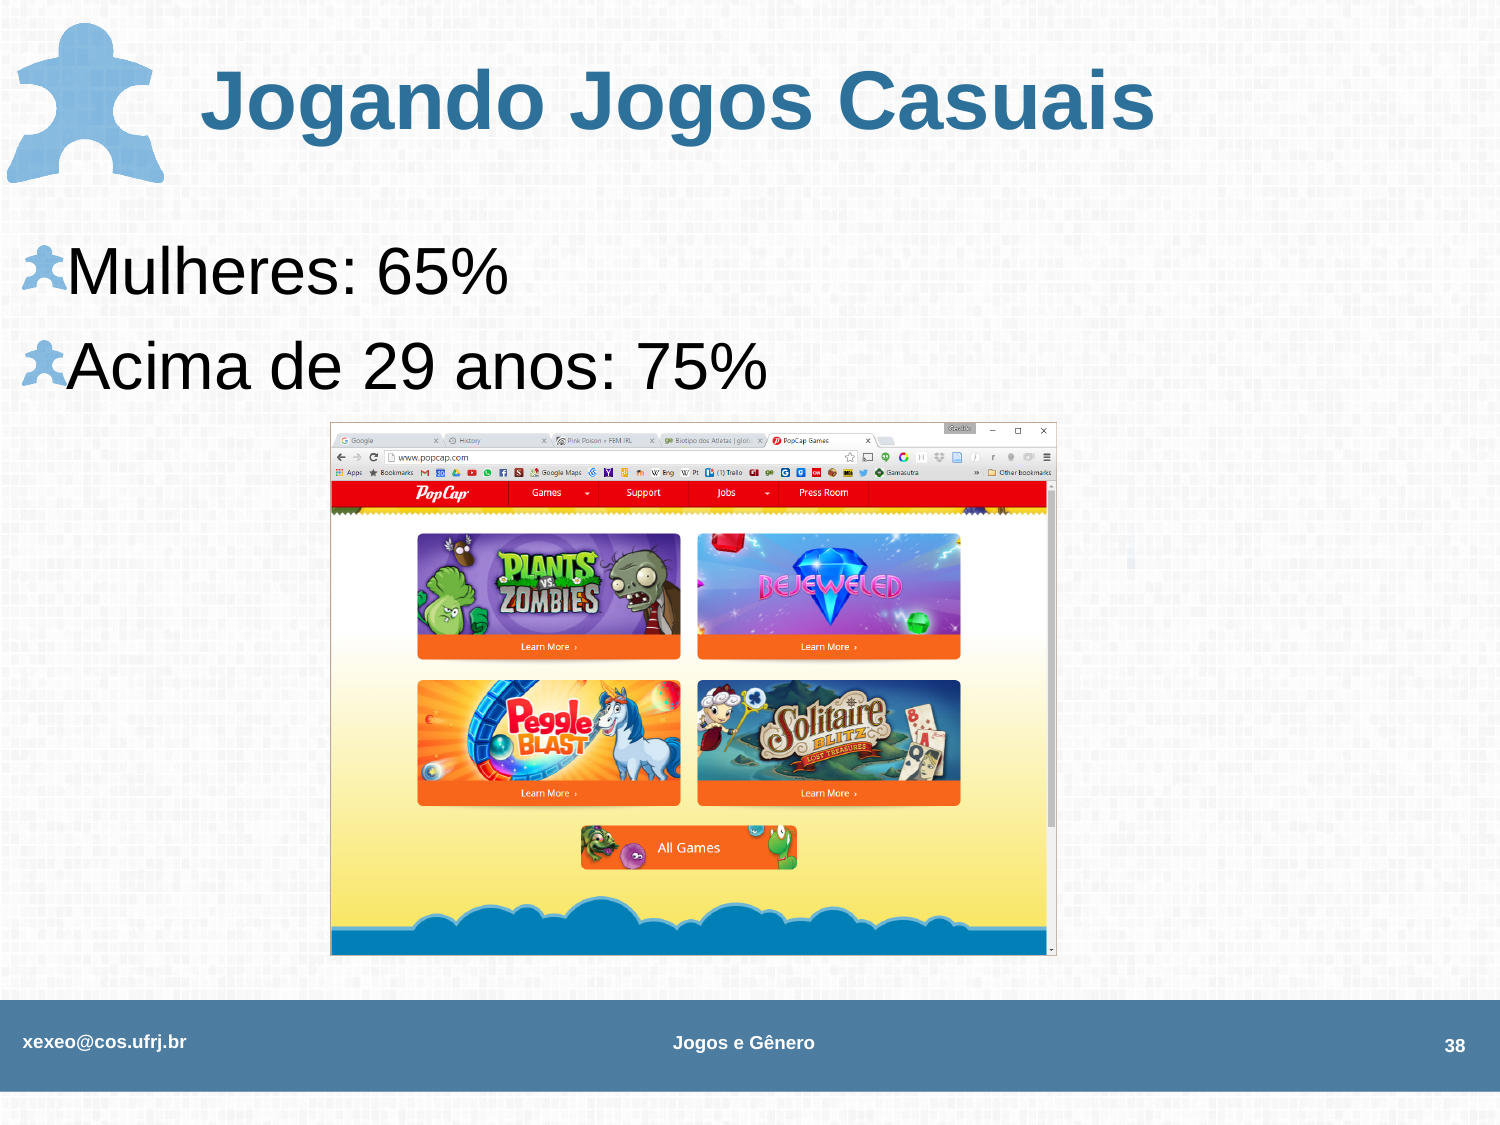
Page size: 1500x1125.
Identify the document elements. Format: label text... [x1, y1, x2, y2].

slide_number xexeo@cos.ufrj.br [7, 1017, 203, 1066]
slide_number 38 [1285, 1021, 1481, 1069]
footer Jogos e Gênero [526, 1018, 962, 1066]
picture [0, 0, 1500, 1125]
title Jogando Jogos Casuais [185, 11, 1481, 195]
list Mulheres: 65% Acima de 29 anos: 75% [7, 220, 1481, 976]
